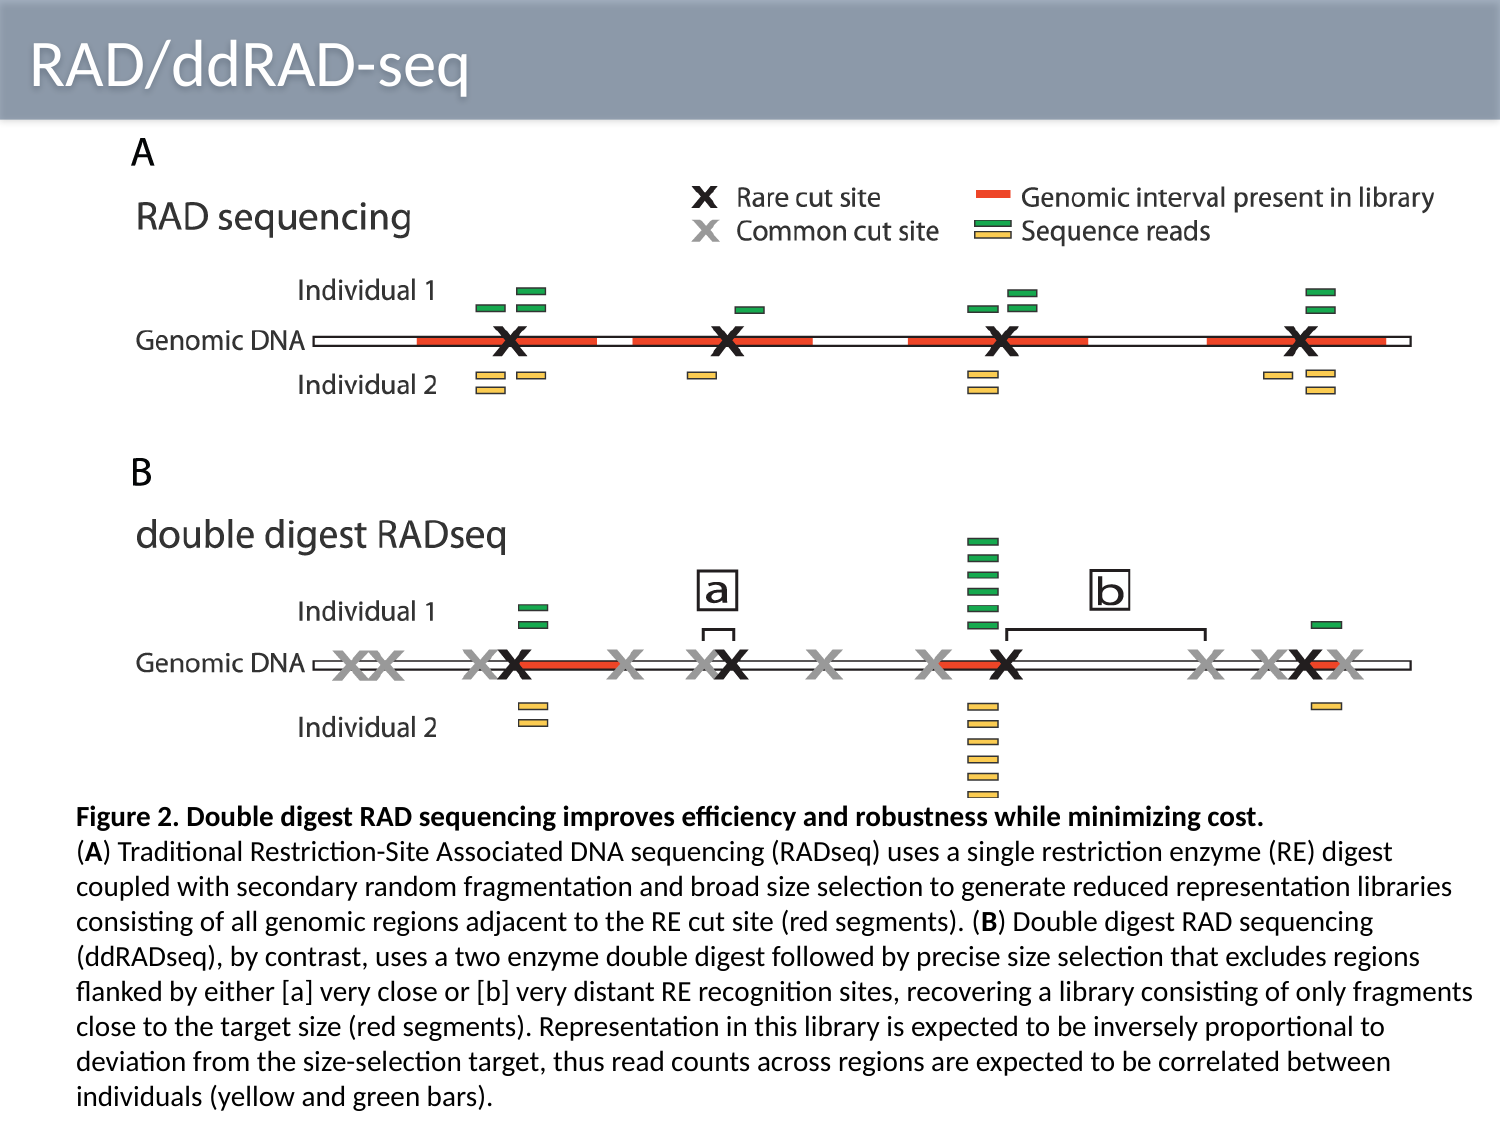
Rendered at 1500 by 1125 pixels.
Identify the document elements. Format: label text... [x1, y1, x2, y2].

text_box RAD/ddRAD-seq [0, 0, 1500, 120]
text_box Figure 2. Double digest RAD sequencing improves efficiency and robustness while minimizing cost. (A) Traditional Restriction-Site Associated DNA sequencing (RADseq) uses a single restriction enzyme (RE) digest coupled with secondary random fragmentation and broad size selection to generate reduced representation libraries consisting of all genomic regions adjacent to the RE cut site (red segments). (B) Double digest RAD sequencing (ddRADseq), by contrast, uses a two enzyme double digest followed by precise size selection that excludes regions flanked by either [a] very close or [b] very distant RE recognition sites, recovering a library consisting of only fragments close to the target size (red segments). Representation in this library is expected to be inversely proportional to deviation from the size-selection target, thus read counts across regions are expected to be correlated between individuals (yellow and green bars). [61, 790, 1500, 1120]
picture [131, 137, 1434, 799]
